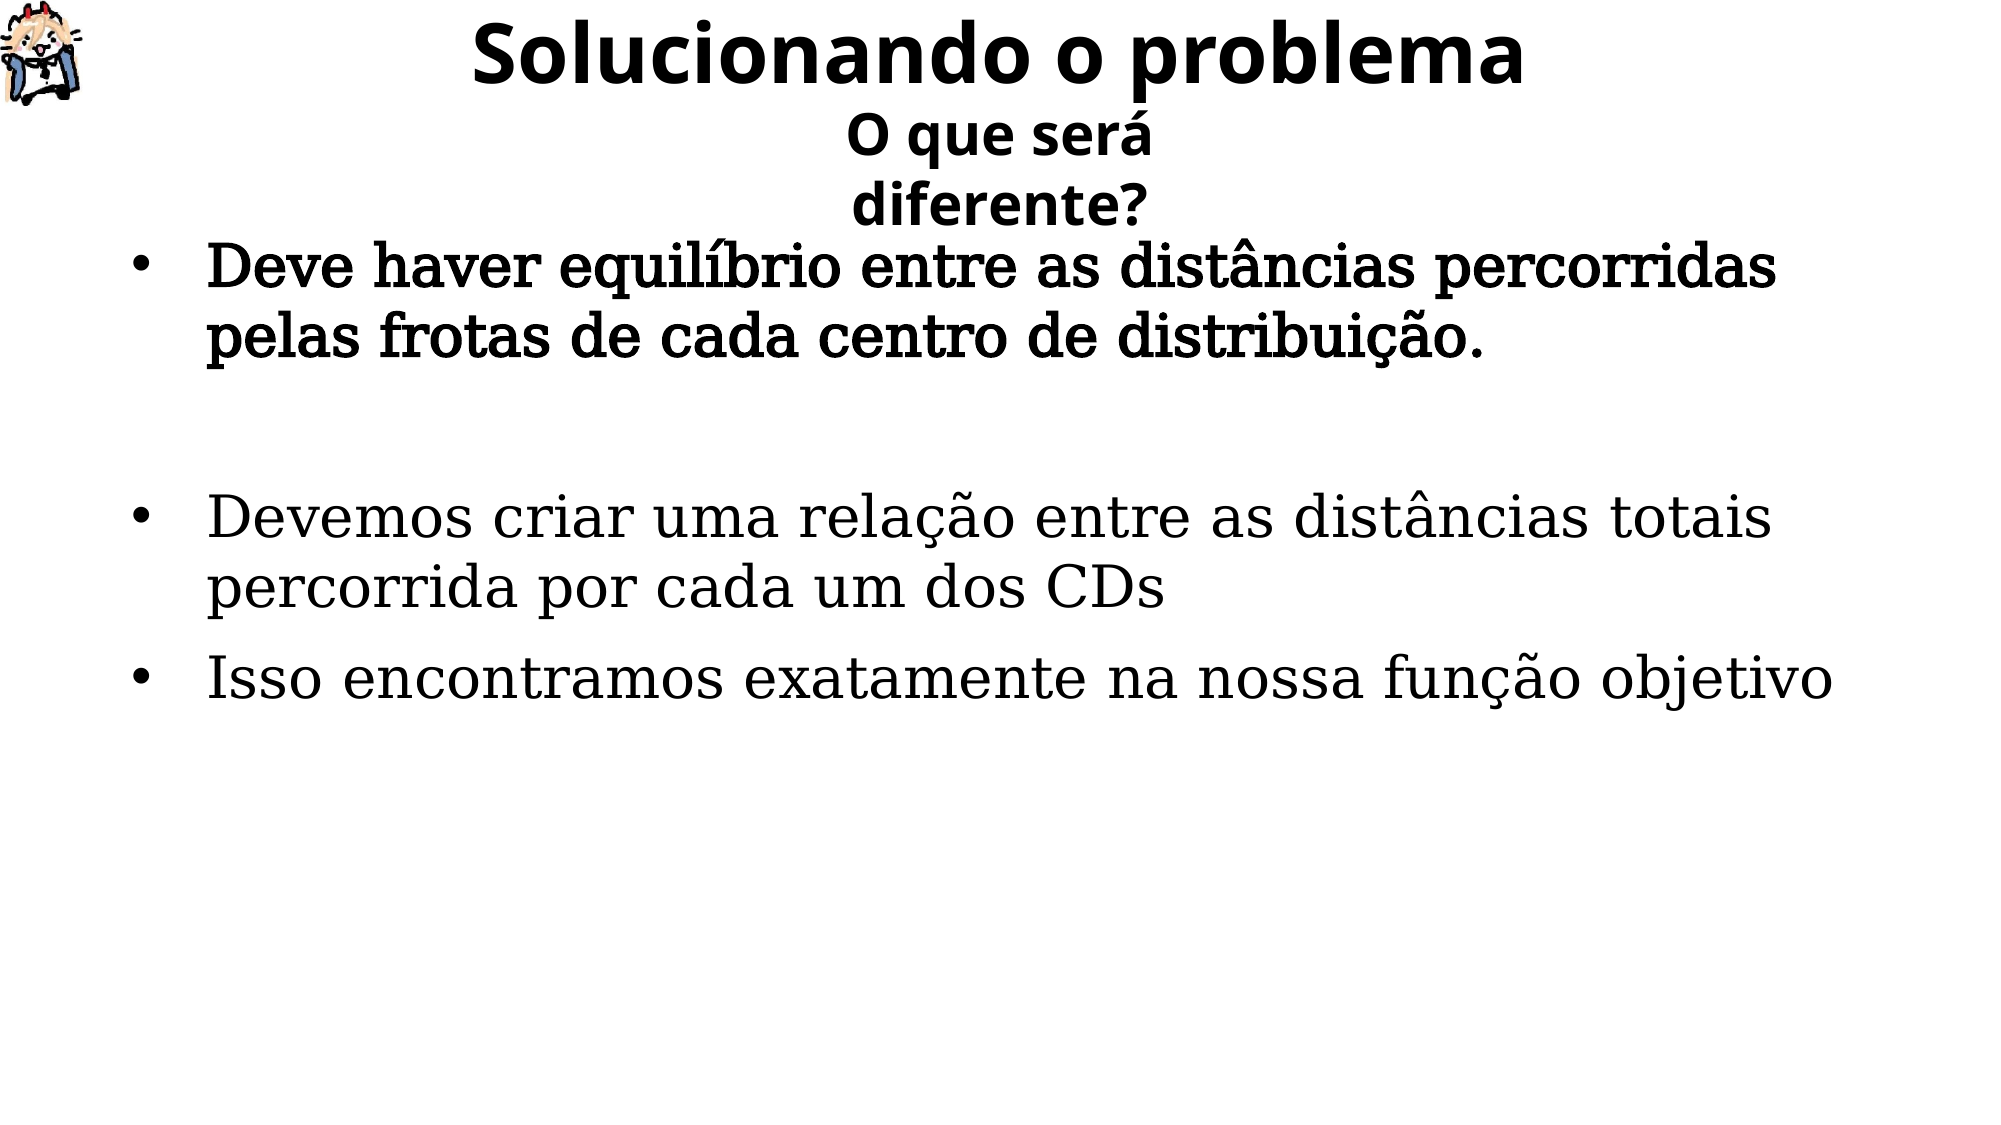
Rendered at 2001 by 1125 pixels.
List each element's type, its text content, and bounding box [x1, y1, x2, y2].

text_box Solucionando o problema [106, 0, 1894, 173]
text_box O que será diferente? [730, 89, 1270, 245]
picture [0, 0, 83, 106]
